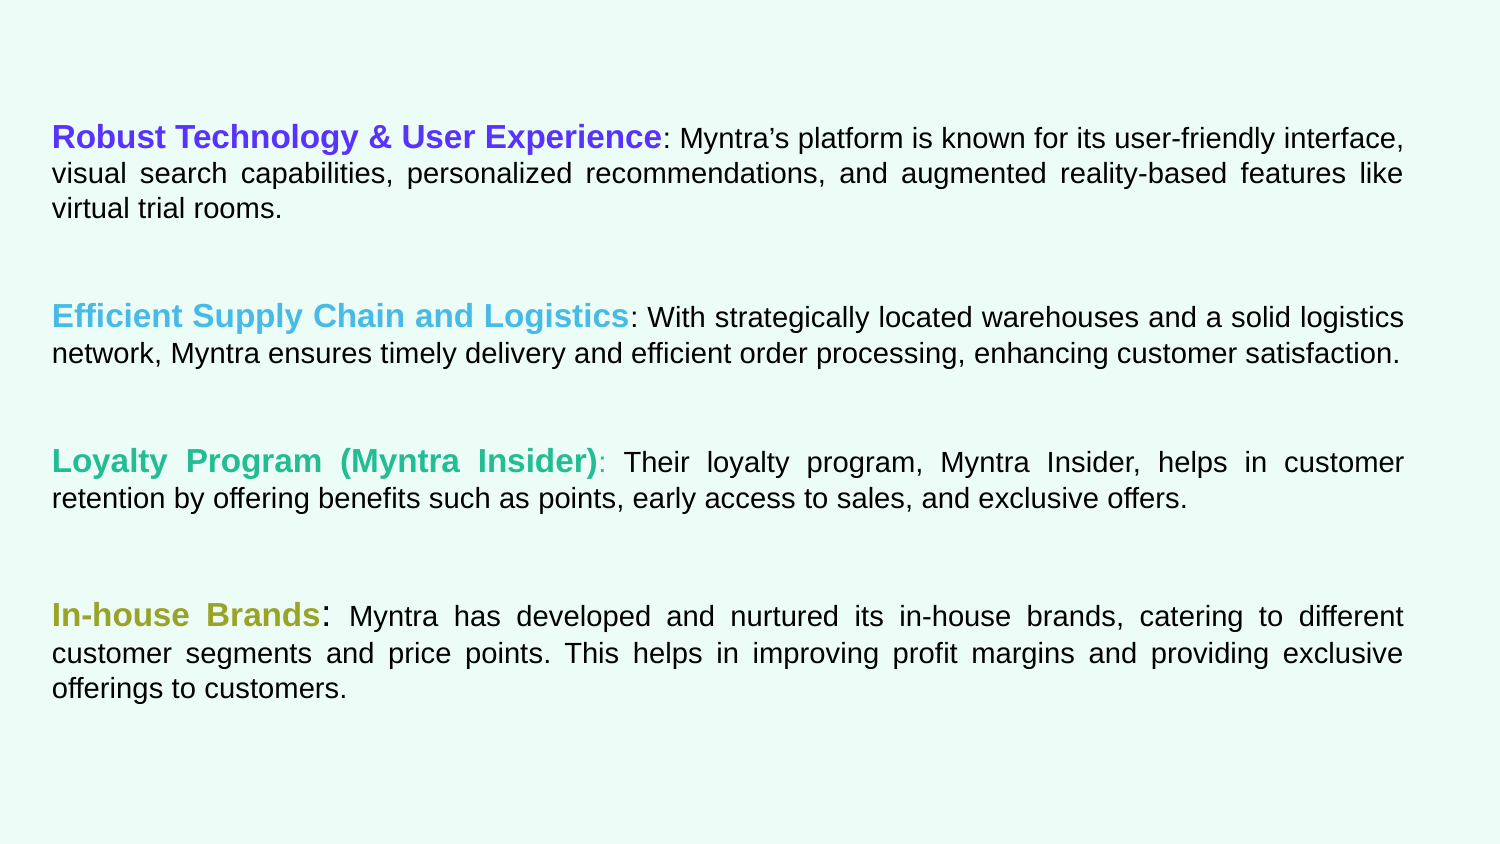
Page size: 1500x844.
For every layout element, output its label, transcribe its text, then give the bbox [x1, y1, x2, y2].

text_box Robust Technology & User Experience: Myntra’s platform is known for its user-friendly interface, visual search capabilities, personalized recommendations, and augmented reality-based features like virtual trial rooms. Efficient Supply Chain and Logistics: With strategically located warehouses and a solid logistics network, Myntra ensures timely delivery and efficient order processing, enhancing customer satisfaction. Loyalty Program (Myntra Insider): Their loyalty program, Myntra Insider, helps in customer retention by offering benefits such as points, early access to sales, and exclusive offers. In-house Brands: Myntra has developed and nurtured its in-house brands, catering to different customer segments and price points. This helps in improving profit margins and providing exclusive offerings to customers. [37, 107, 1421, 844]
